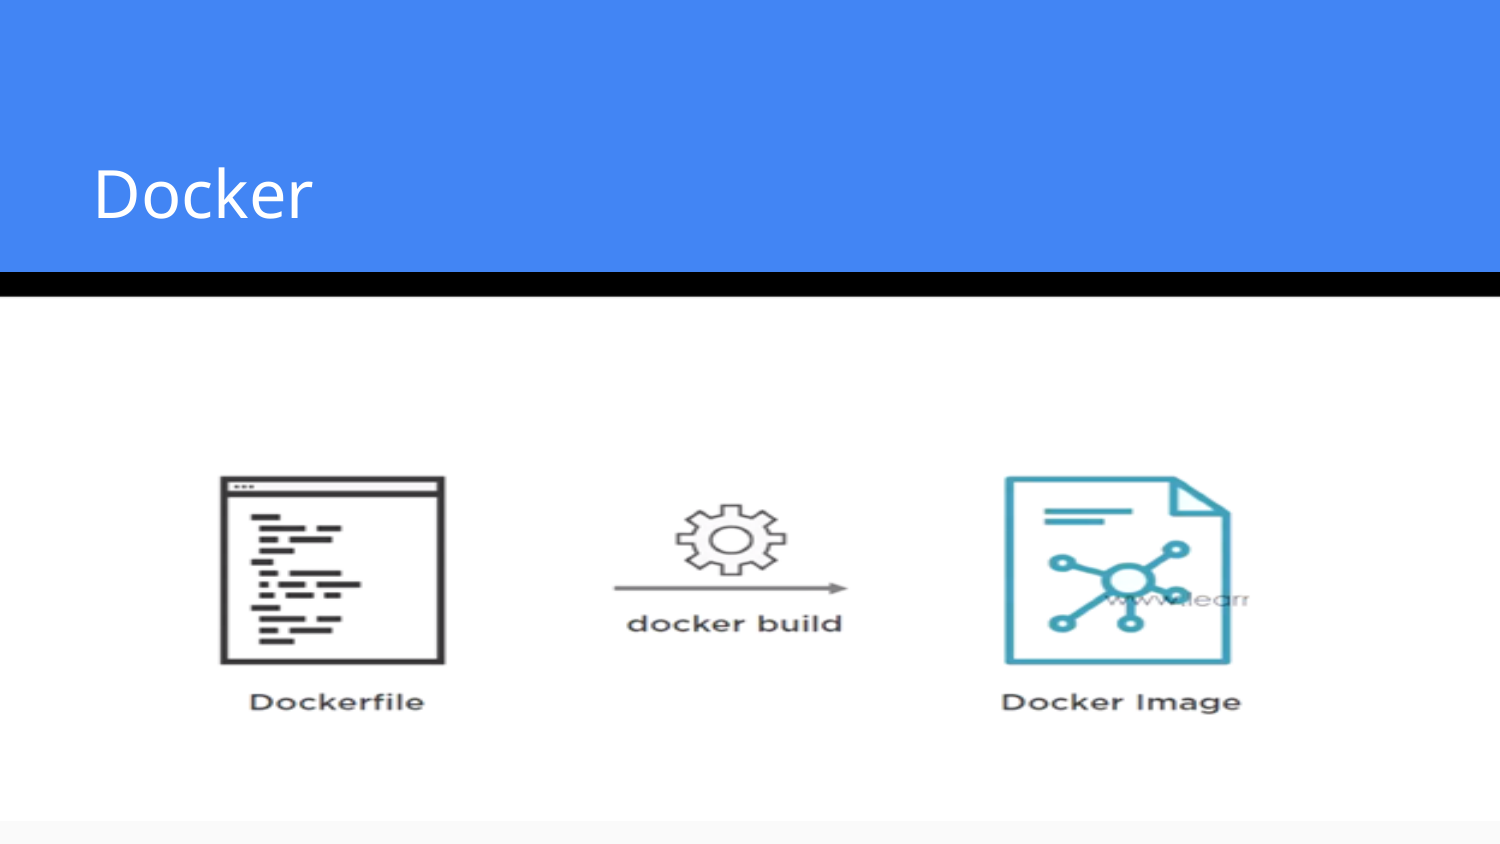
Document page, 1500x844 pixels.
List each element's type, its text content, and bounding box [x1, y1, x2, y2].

title Docker [77, 121, 1427, 248]
picture [0, 271, 1500, 821]
